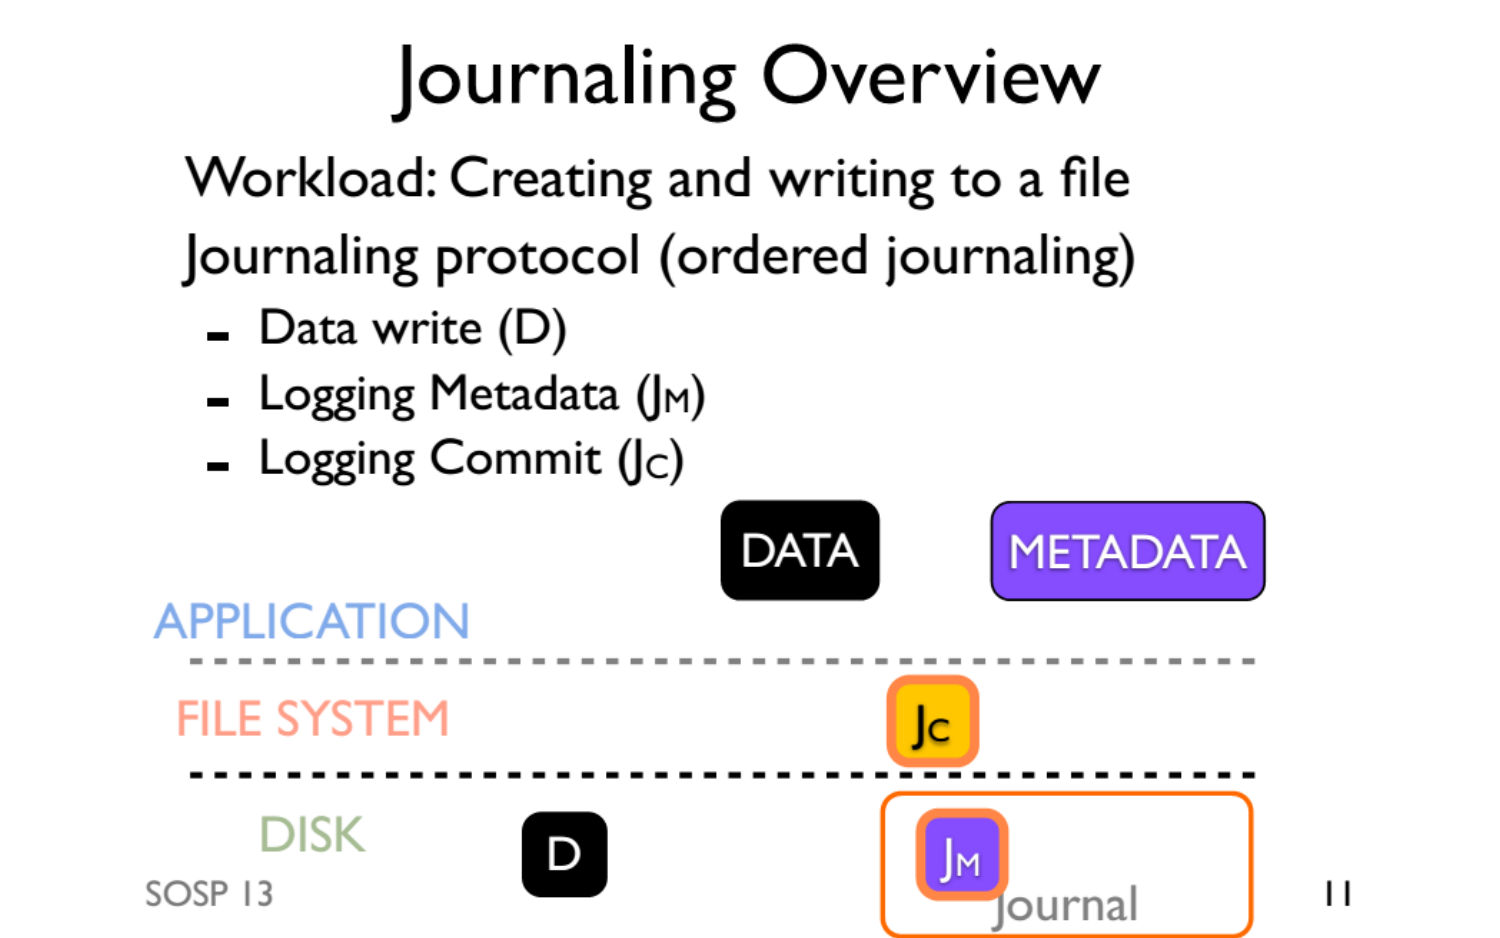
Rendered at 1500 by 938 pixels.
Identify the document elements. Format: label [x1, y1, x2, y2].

picture [123, 0, 1377, 938]
